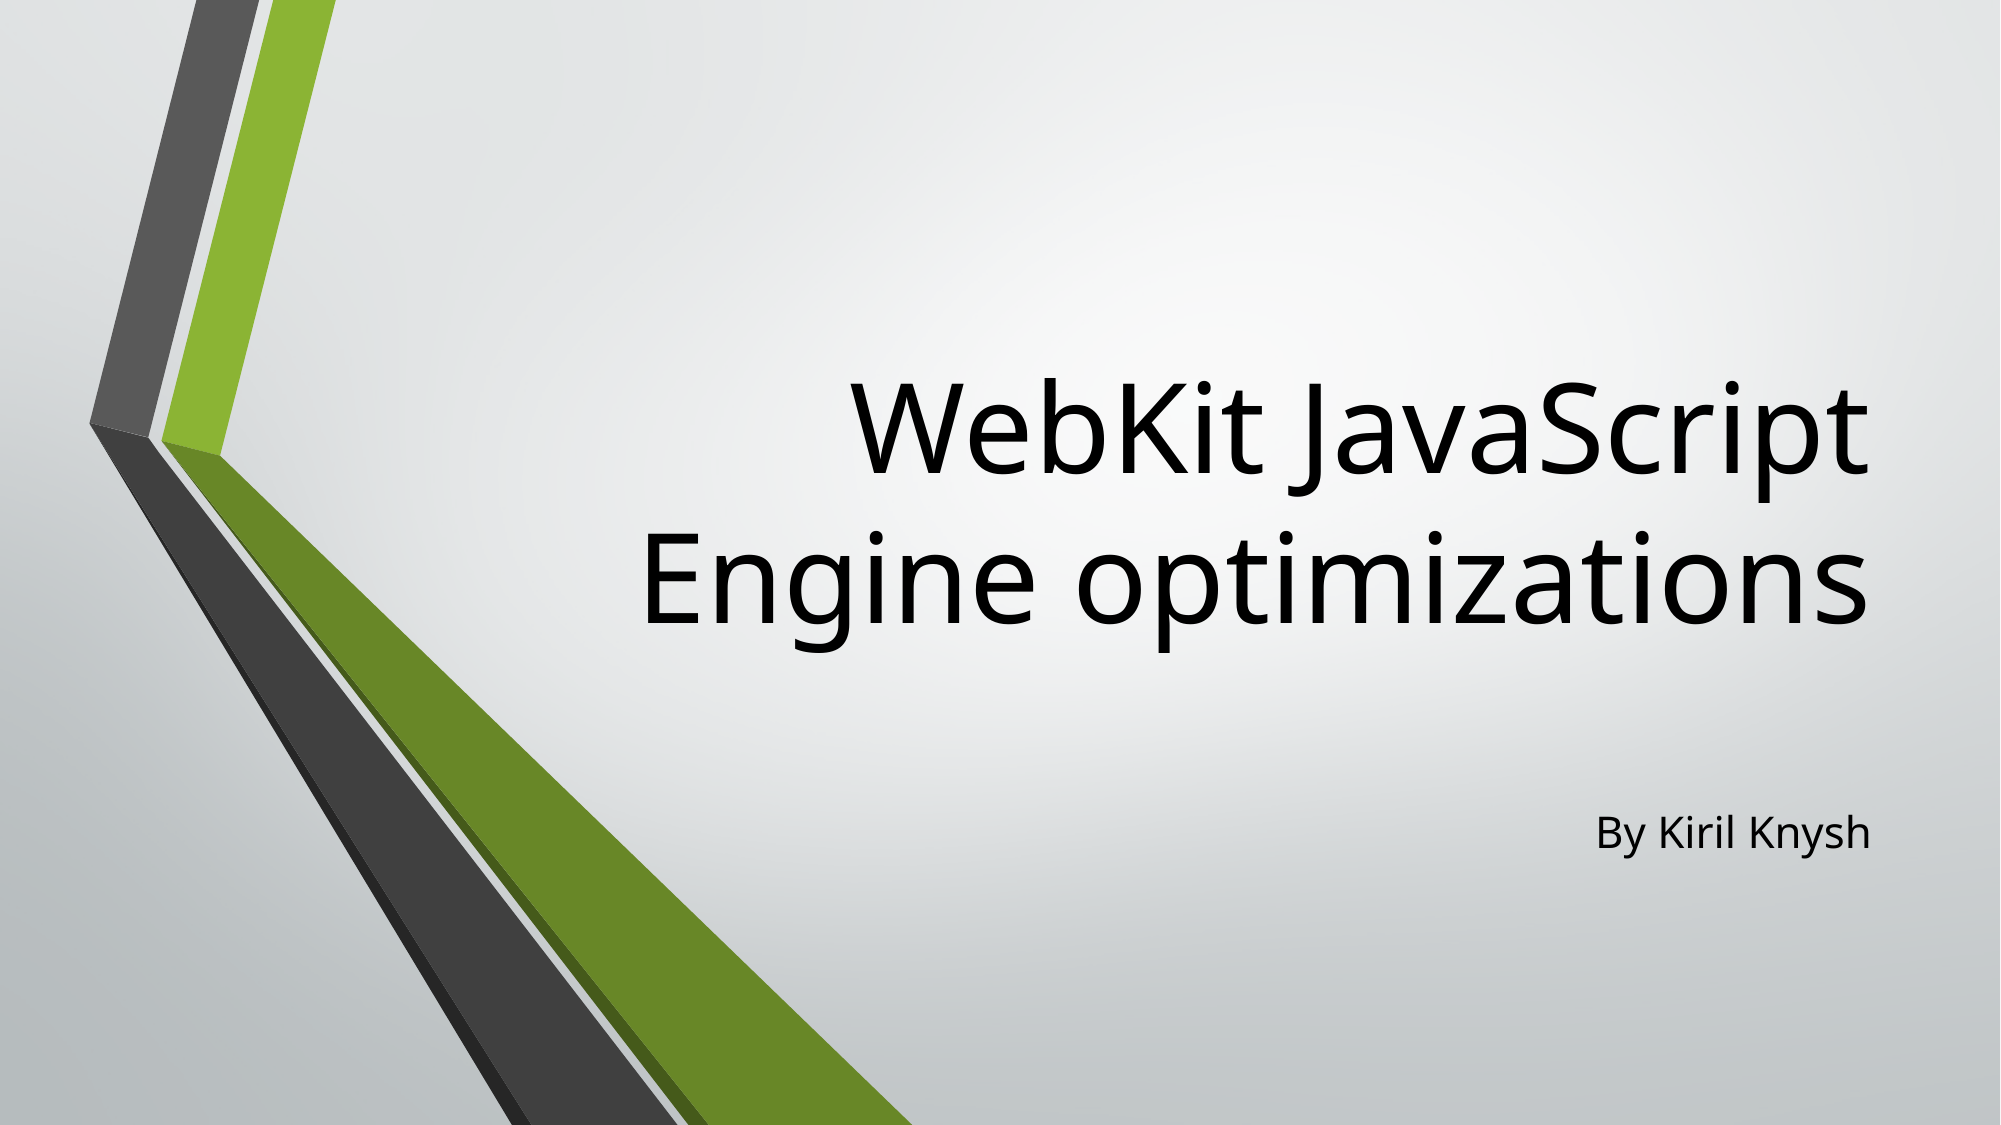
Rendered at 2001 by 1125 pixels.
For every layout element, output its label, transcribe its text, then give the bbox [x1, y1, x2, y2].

title WebKit JavaScript Engine optimizations [480, 226, 1887, 656]
subtitle By Kiril Knysh [740, 796, 1887, 884]
